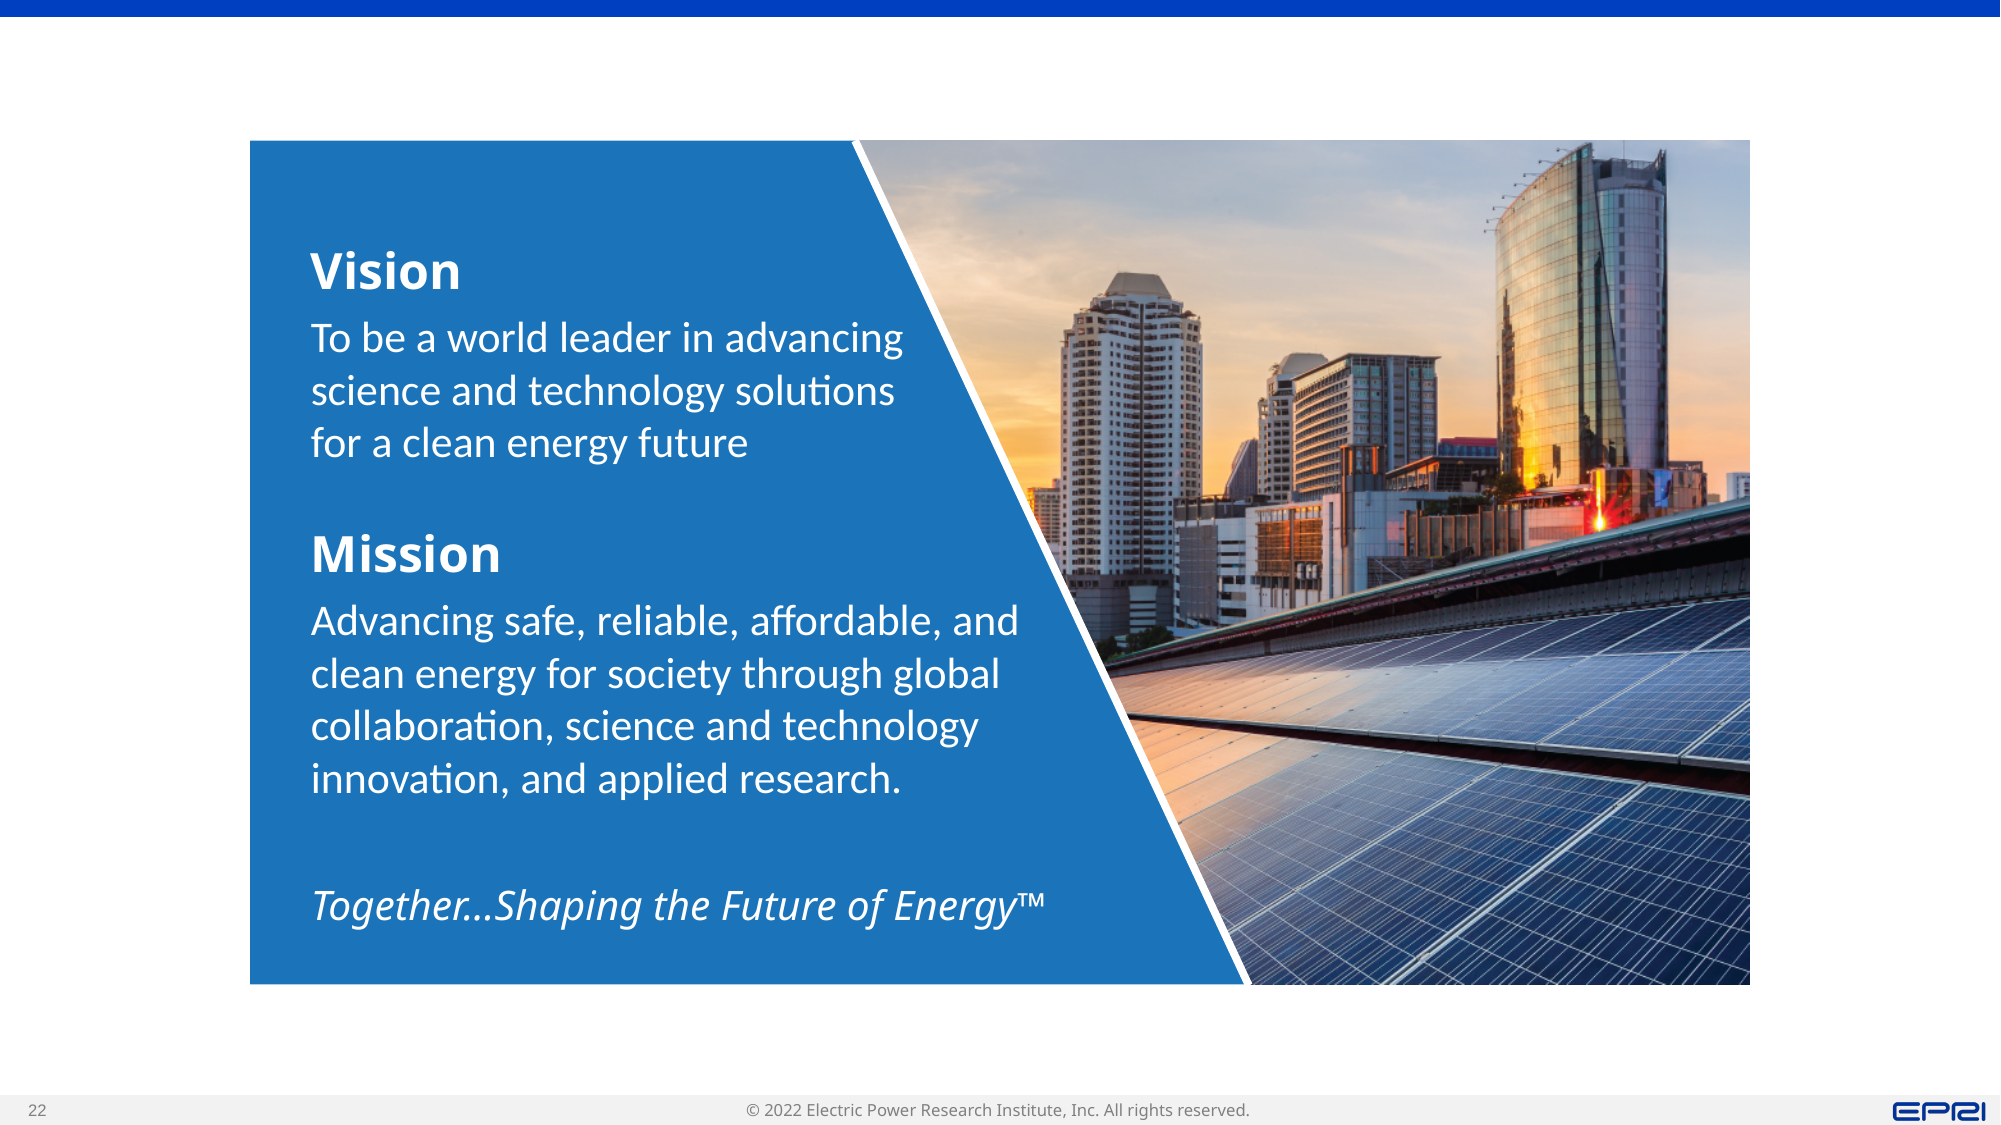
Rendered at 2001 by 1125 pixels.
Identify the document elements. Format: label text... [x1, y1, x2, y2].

text_box [249, 139, 856, 986]
picture [1249, 140, 1750, 985]
picture [1892, 1102, 1986, 1121]
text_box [855, 140, 1249, 986]
text_box Together…Shaping the Future of Energy™ [295, 872, 855, 937]
text_box Vision To be a world leader in advancing science and technology solutions for a clean energy future Mission Advancing safe, reliable, affordable, and clean energy for society through global collaboration, science and technology innovation, and applied research. [295, 232, 855, 810]
